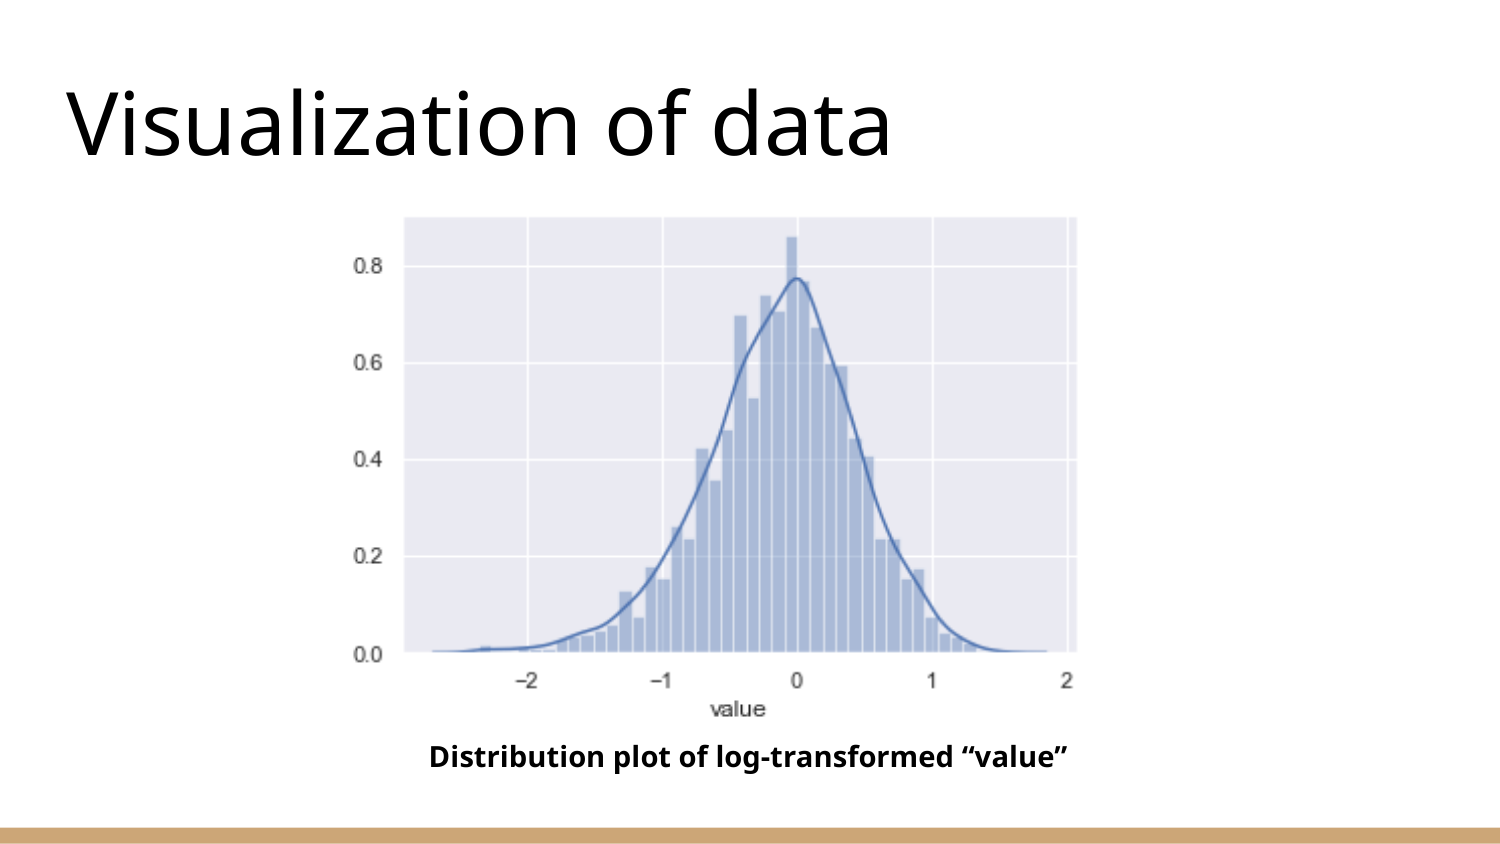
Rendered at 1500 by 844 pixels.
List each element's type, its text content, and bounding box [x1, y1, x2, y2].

text_box Distribution plot of log-transformed “value” [413, 747, 1087, 814]
picture [225, 187, 1166, 739]
title Visualization of data [51, 51, 1449, 189]
